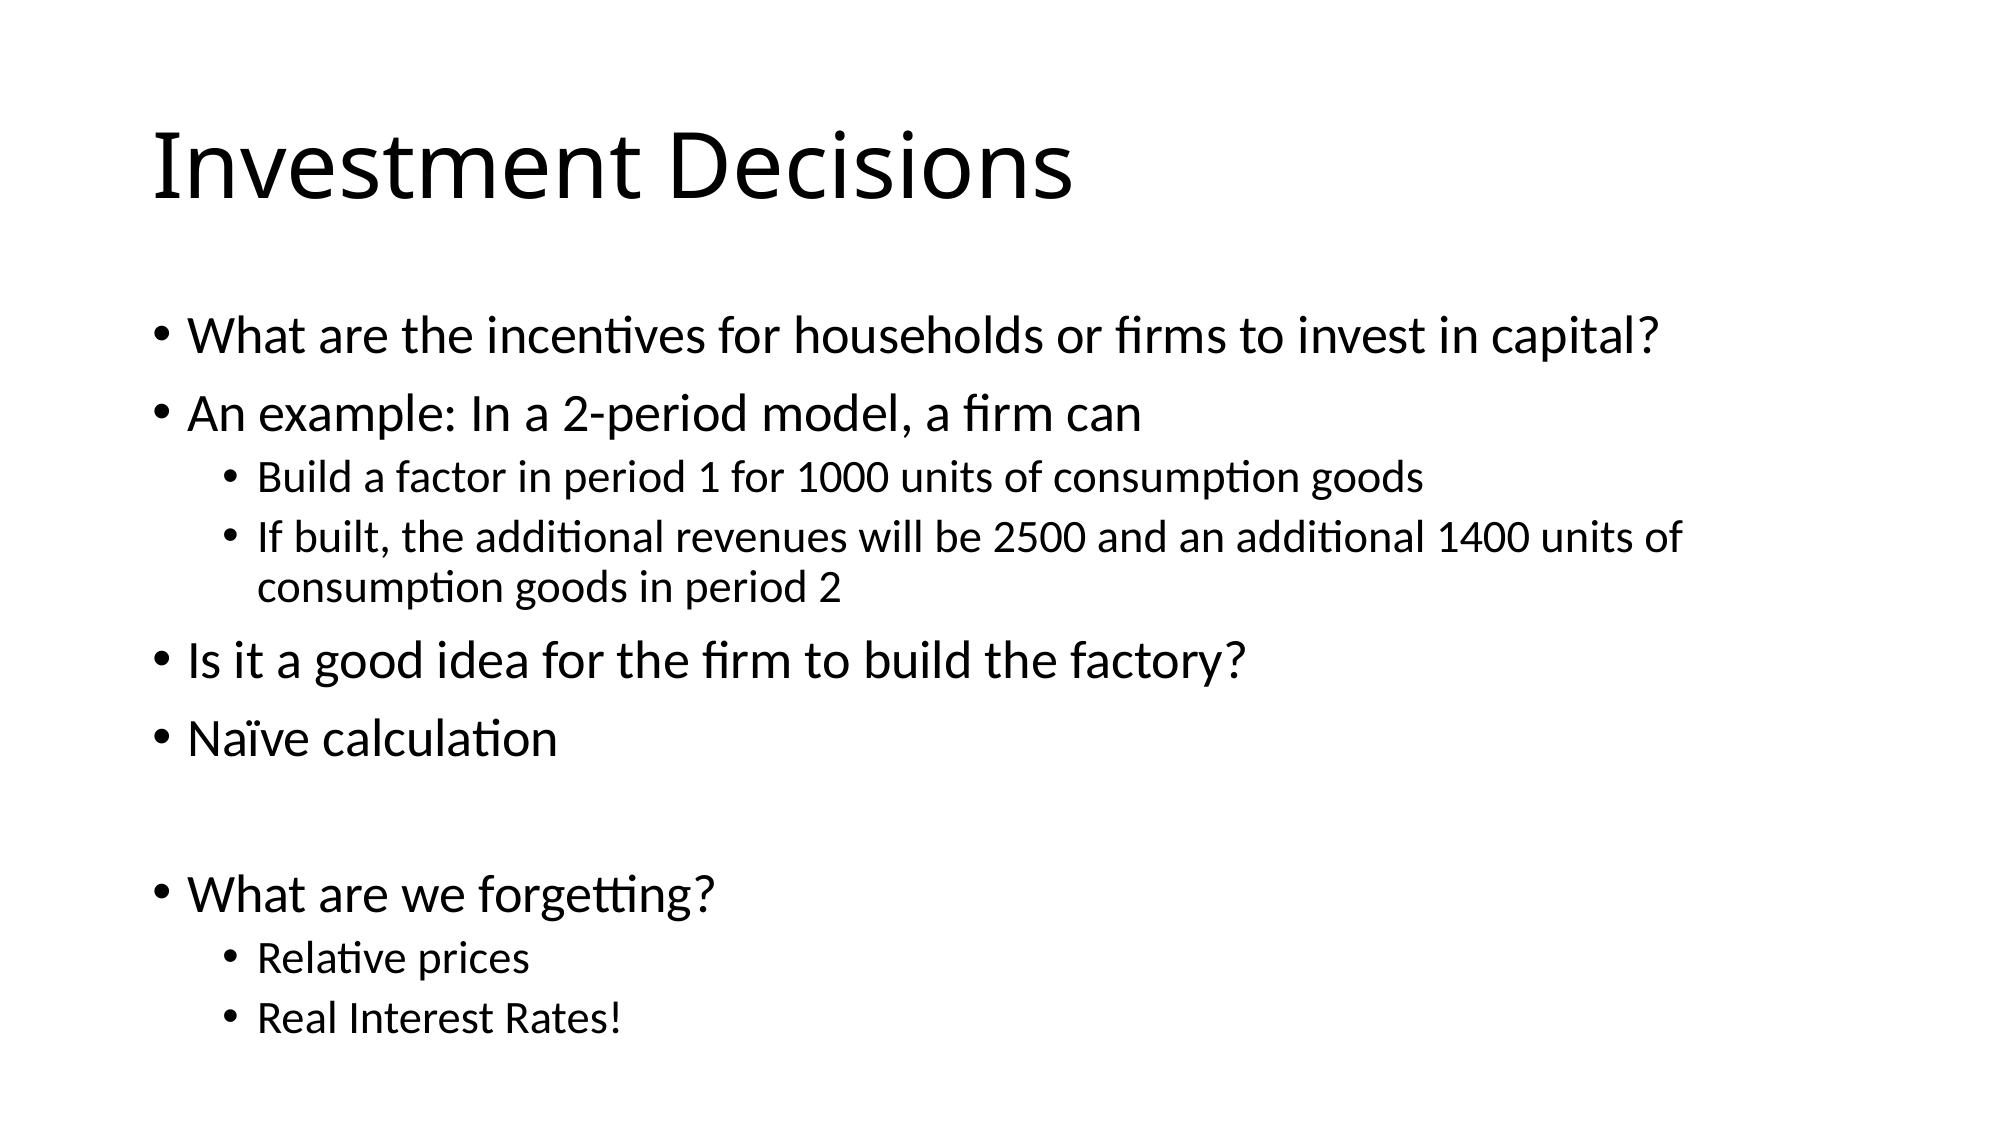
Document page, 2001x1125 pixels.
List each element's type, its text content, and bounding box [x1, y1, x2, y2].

title Investment Decisions [137, 59, 1863, 278]
